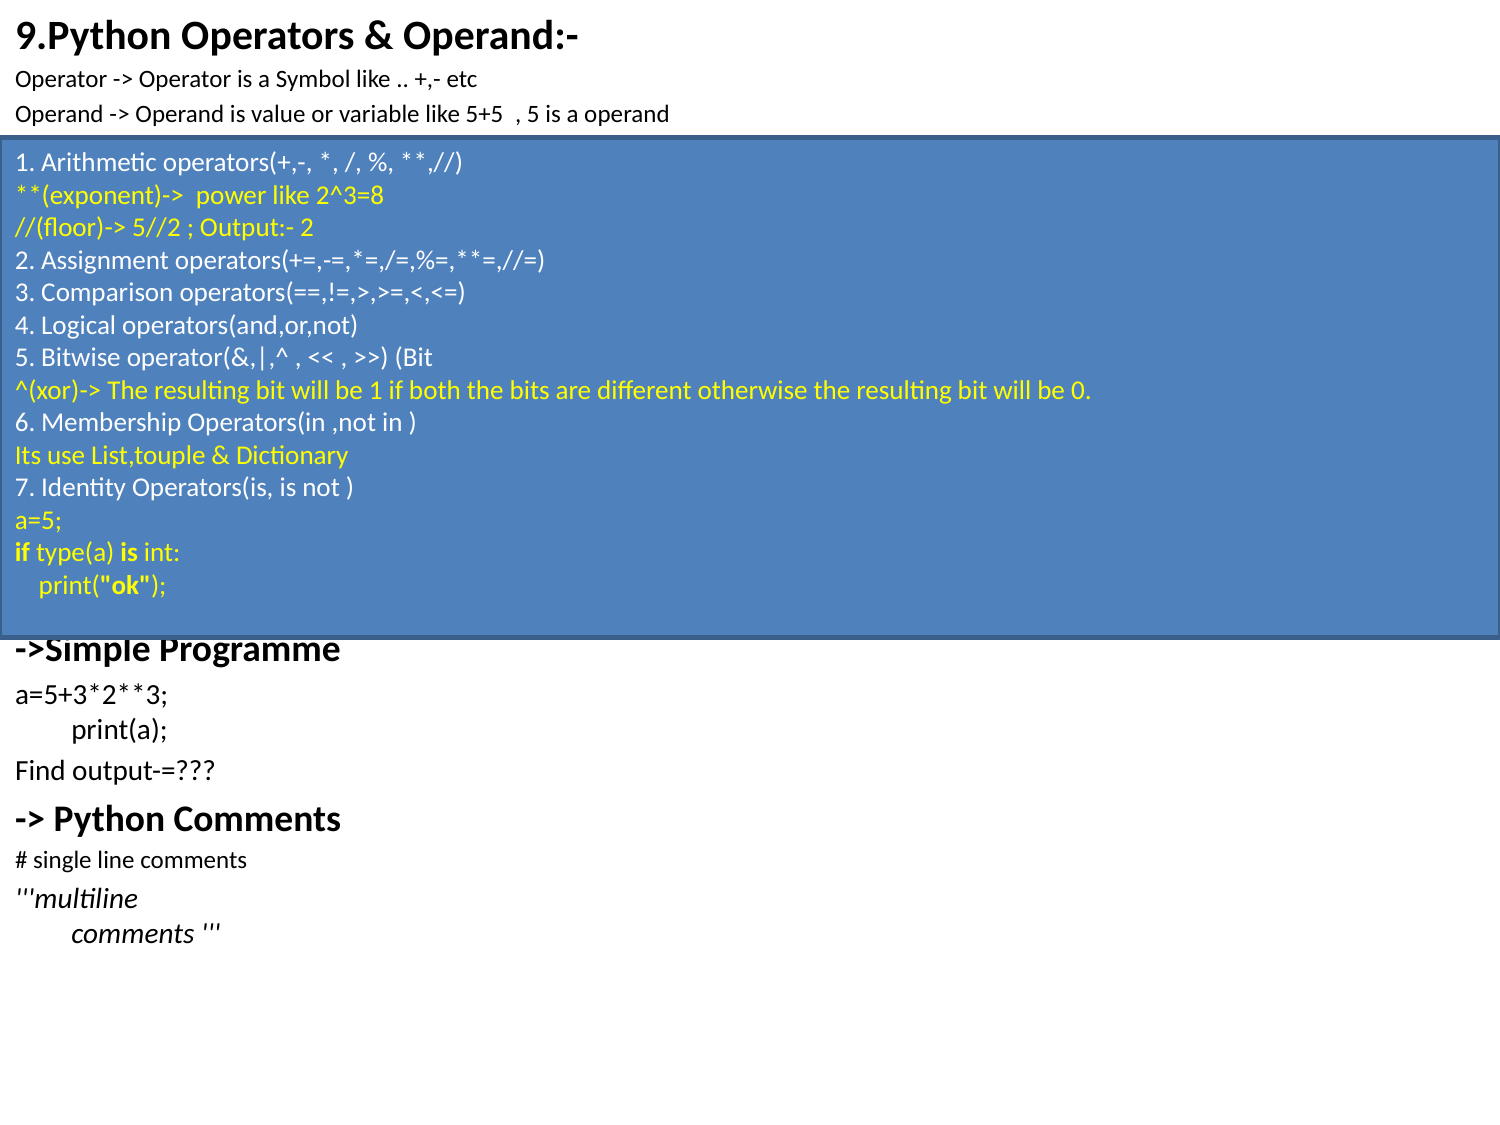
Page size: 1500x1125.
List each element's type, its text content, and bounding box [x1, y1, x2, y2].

text_box 1. Arithmetic operators(+,-, *, /, %, **,//) **(exponent)-> power like 2^3=8 //(floor)-> 5//2 ; Output:- 2 2. Assignment operators(+=,-=,*=,/=,%=,**=,//=) 3. Comparison operators(==,!=,>,>=,<,<=) 4. Logical operators(and,or,not) 5. Bitwise operator(&,|,^ , << , >>) (Bit ^(xor)-> The resulting bit will be 1 if both the bits are different otherwise the resulting bit will be 0. 6. Membership Operators(in ,not in ) Its use List,touple & Dictionary 7. Identity Operators(is, is not ) a=5; if type(a) is int: print("ok"); [0, 135, 1500, 640]
list 9.Python Operators & Operand:- Operator -> Operator is a Symbol like .. +,- etc Operand -> Operand is value or variable like 5+5 , 5 is a operand ->Simple Programme a=5+3*2**3; print(a); Find output-=??? -> Python Comments # single line comments '''multiline comments ''' [0, 640, 1500, 1125]
list 9.Python Operators & Operand:- Operator -> Operator is a Symbol like .. +,- etc Operand -> Operand is value or variable like 5+5 , 5 is a operand ->Simple Programme a=5+3*2**3; print(a); Find output-=??? -> Python Comments # single line comments '''multiline comments ''' [0, 0, 1500, 135]
